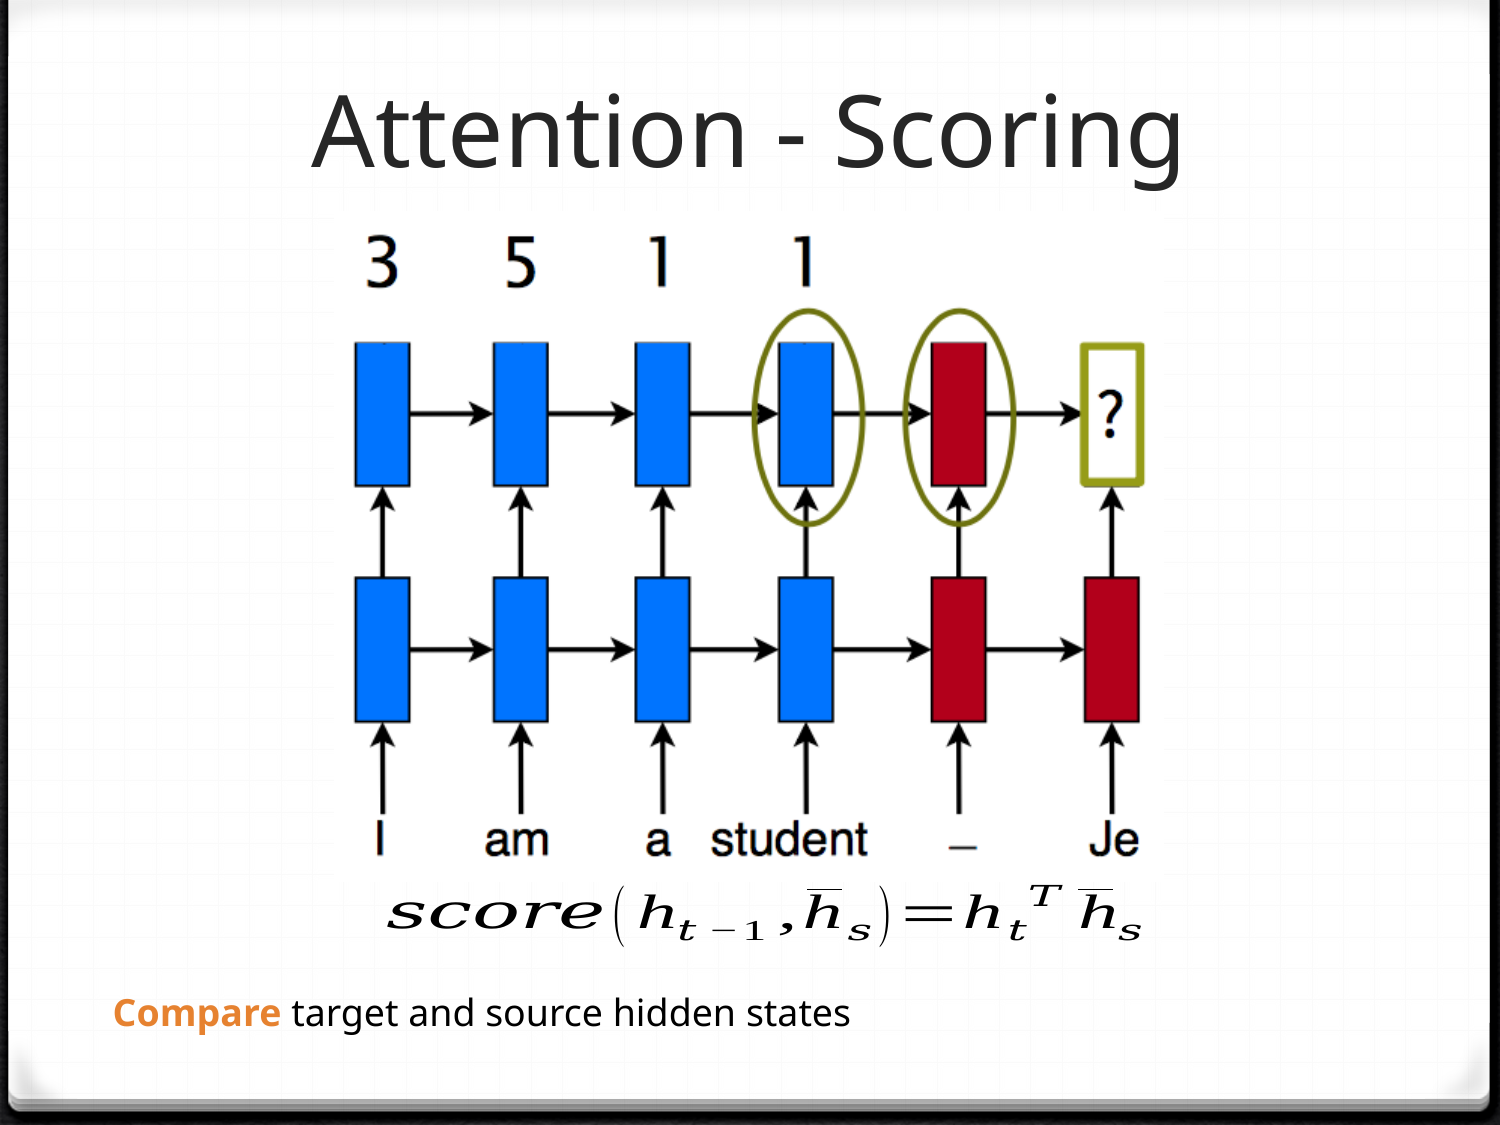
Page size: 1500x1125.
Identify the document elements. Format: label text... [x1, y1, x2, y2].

text_box Attention - Scoring [90, 29, 1410, 225]
picture [0, 0, 1500, 1125]
text_box Compare target and source hidden states [97, 981, 867, 1042]
